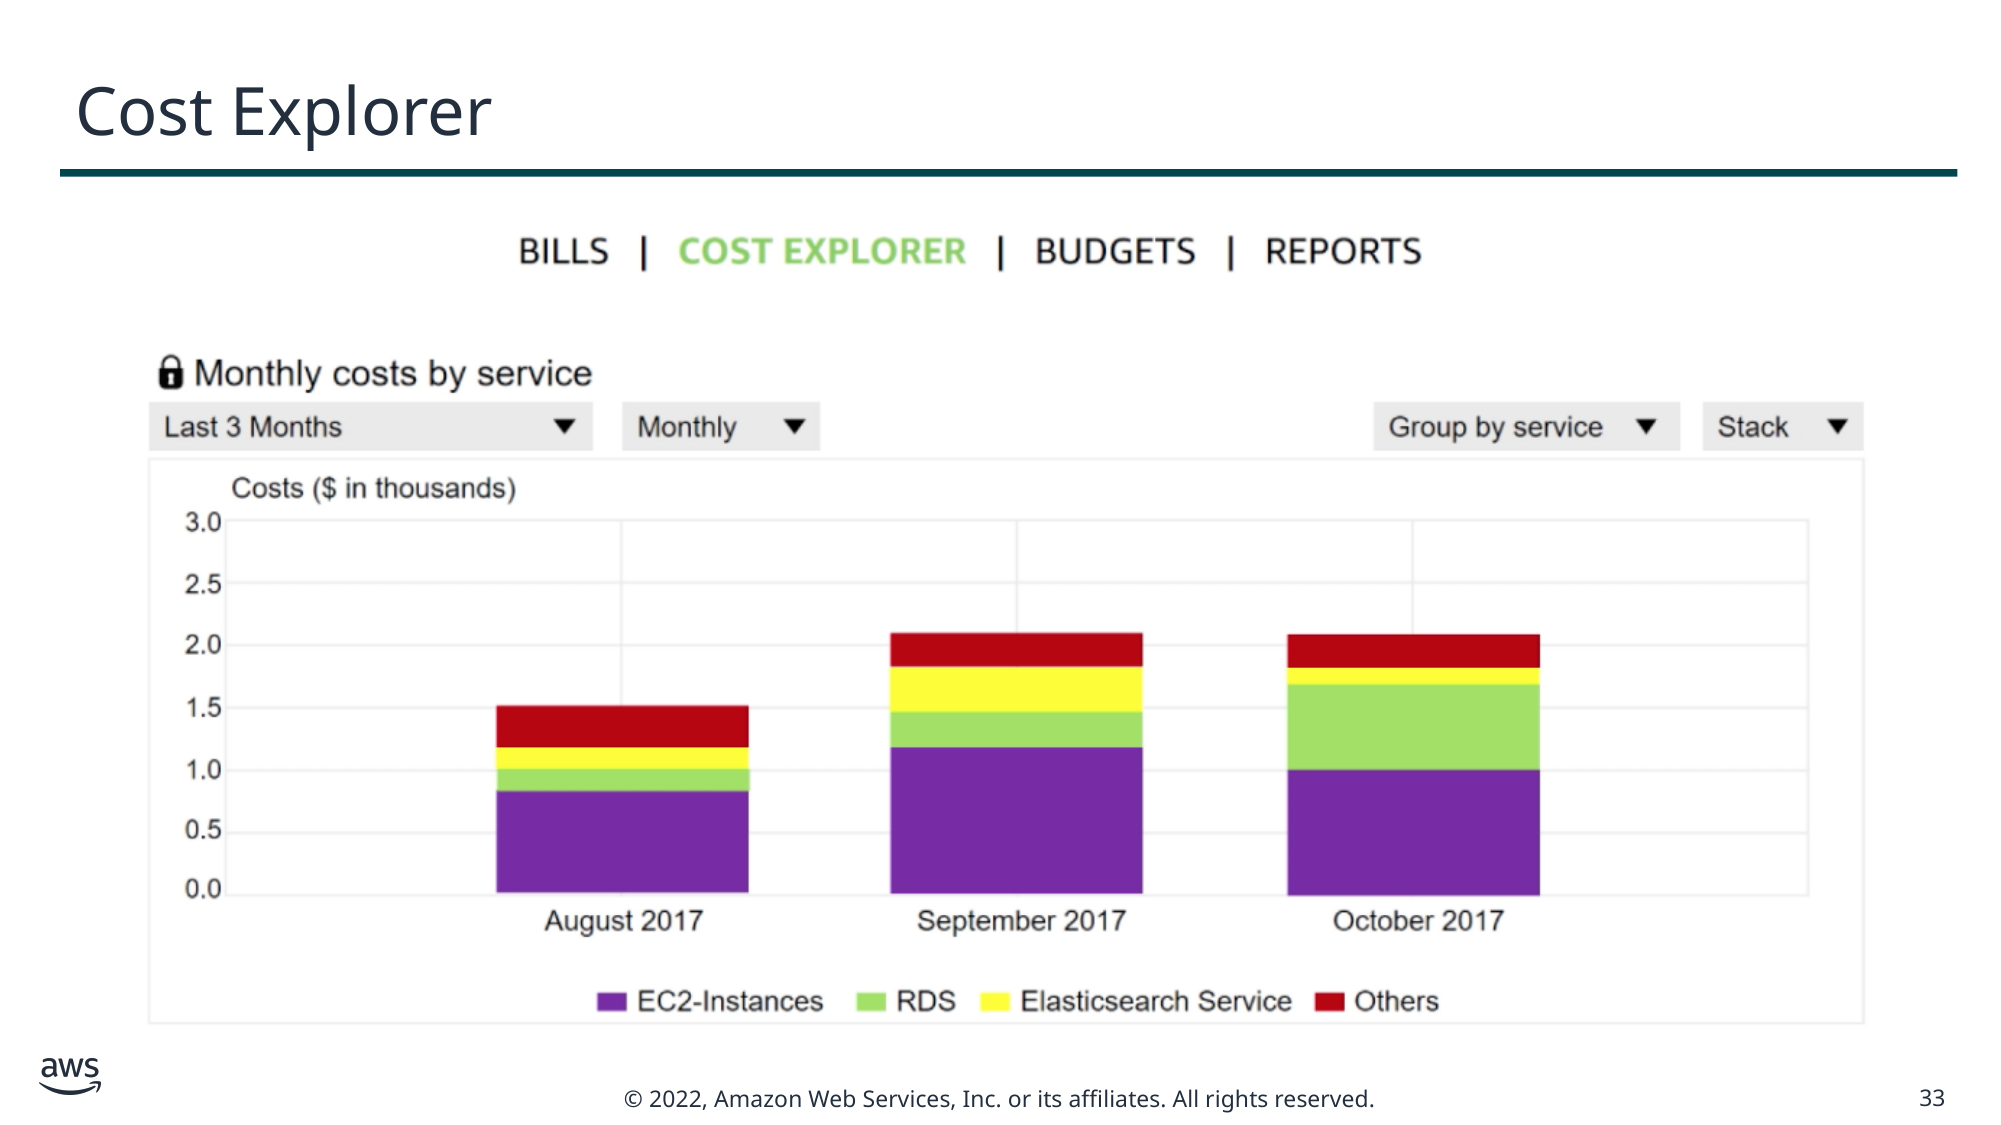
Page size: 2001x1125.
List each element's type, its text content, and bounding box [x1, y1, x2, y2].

title Cost Explorer [60, 49, 1958, 170]
picture [39, 1058, 101, 1095]
slide_number 33 [1881, 1077, 1961, 1121]
picture [133, 205, 1954, 1051]
